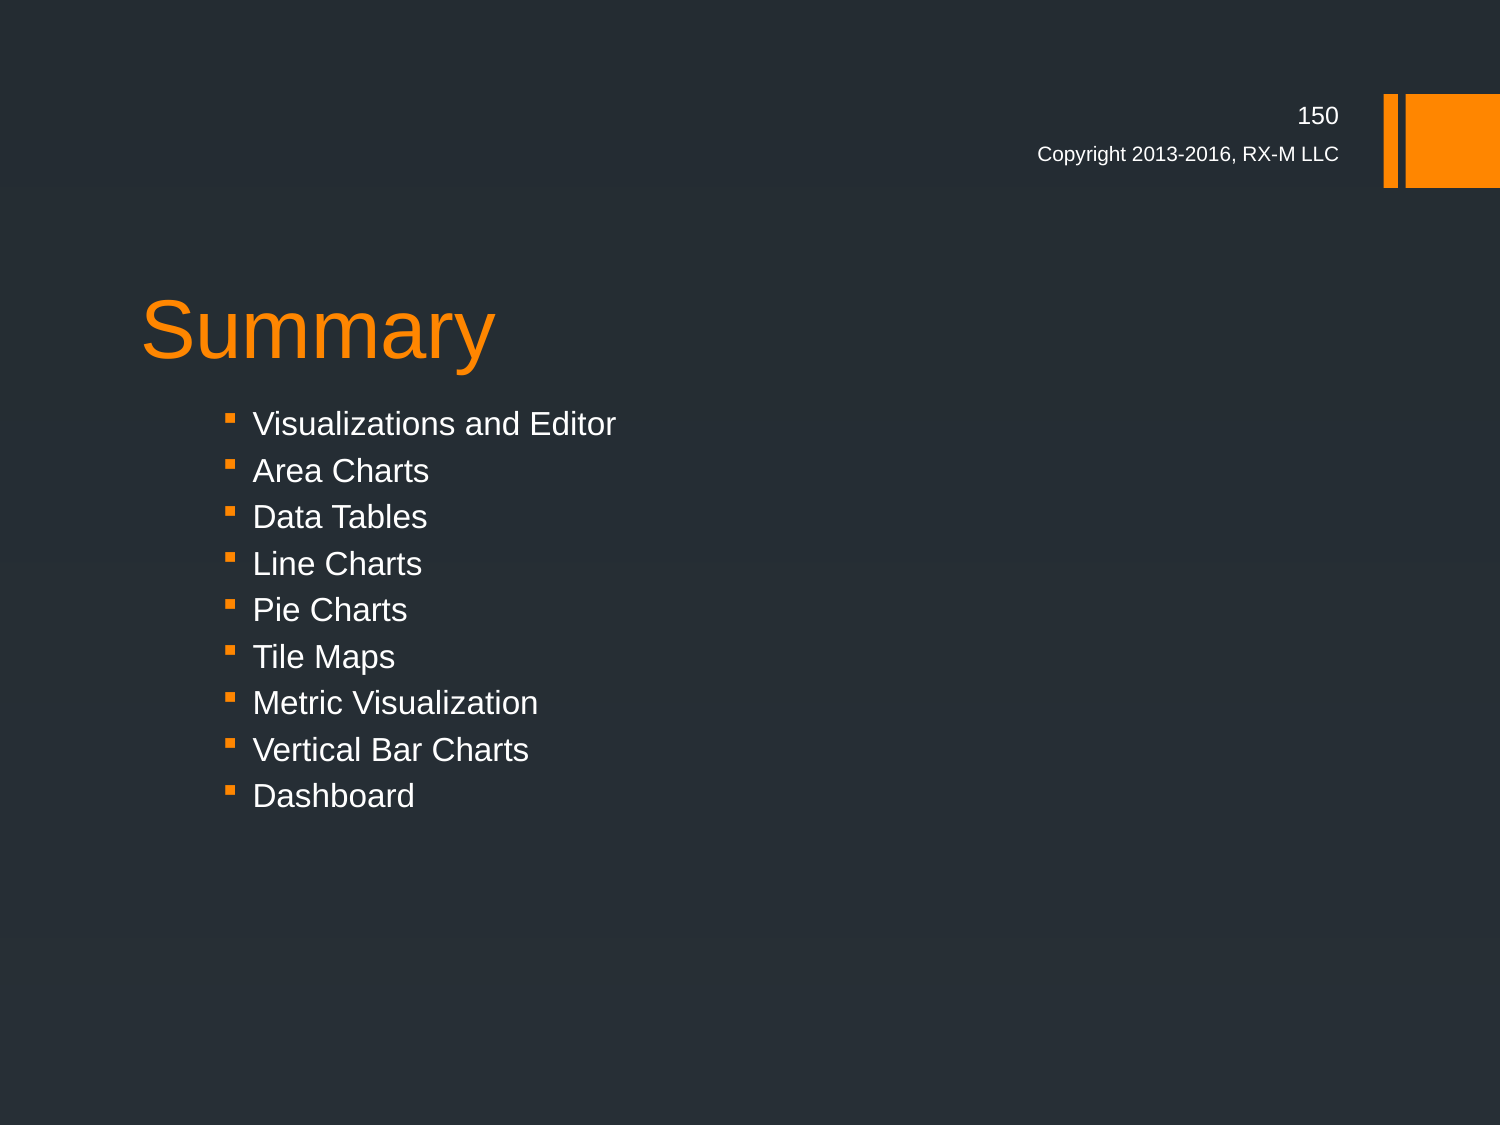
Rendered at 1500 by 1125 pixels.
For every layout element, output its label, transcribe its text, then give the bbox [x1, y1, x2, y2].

slide_number 150 [1199, 90, 1355, 140]
title Summary [125, 193, 1325, 384]
list Visualizations and Editor Area Charts Data Tables Line Charts Pie Charts Tile Maps Metric Visualization Vertical Bar Charts Dashboard [125, 394, 1325, 976]
footer Copyright 2013-2016, RX-M LLC [985, 140, 1355, 190]
